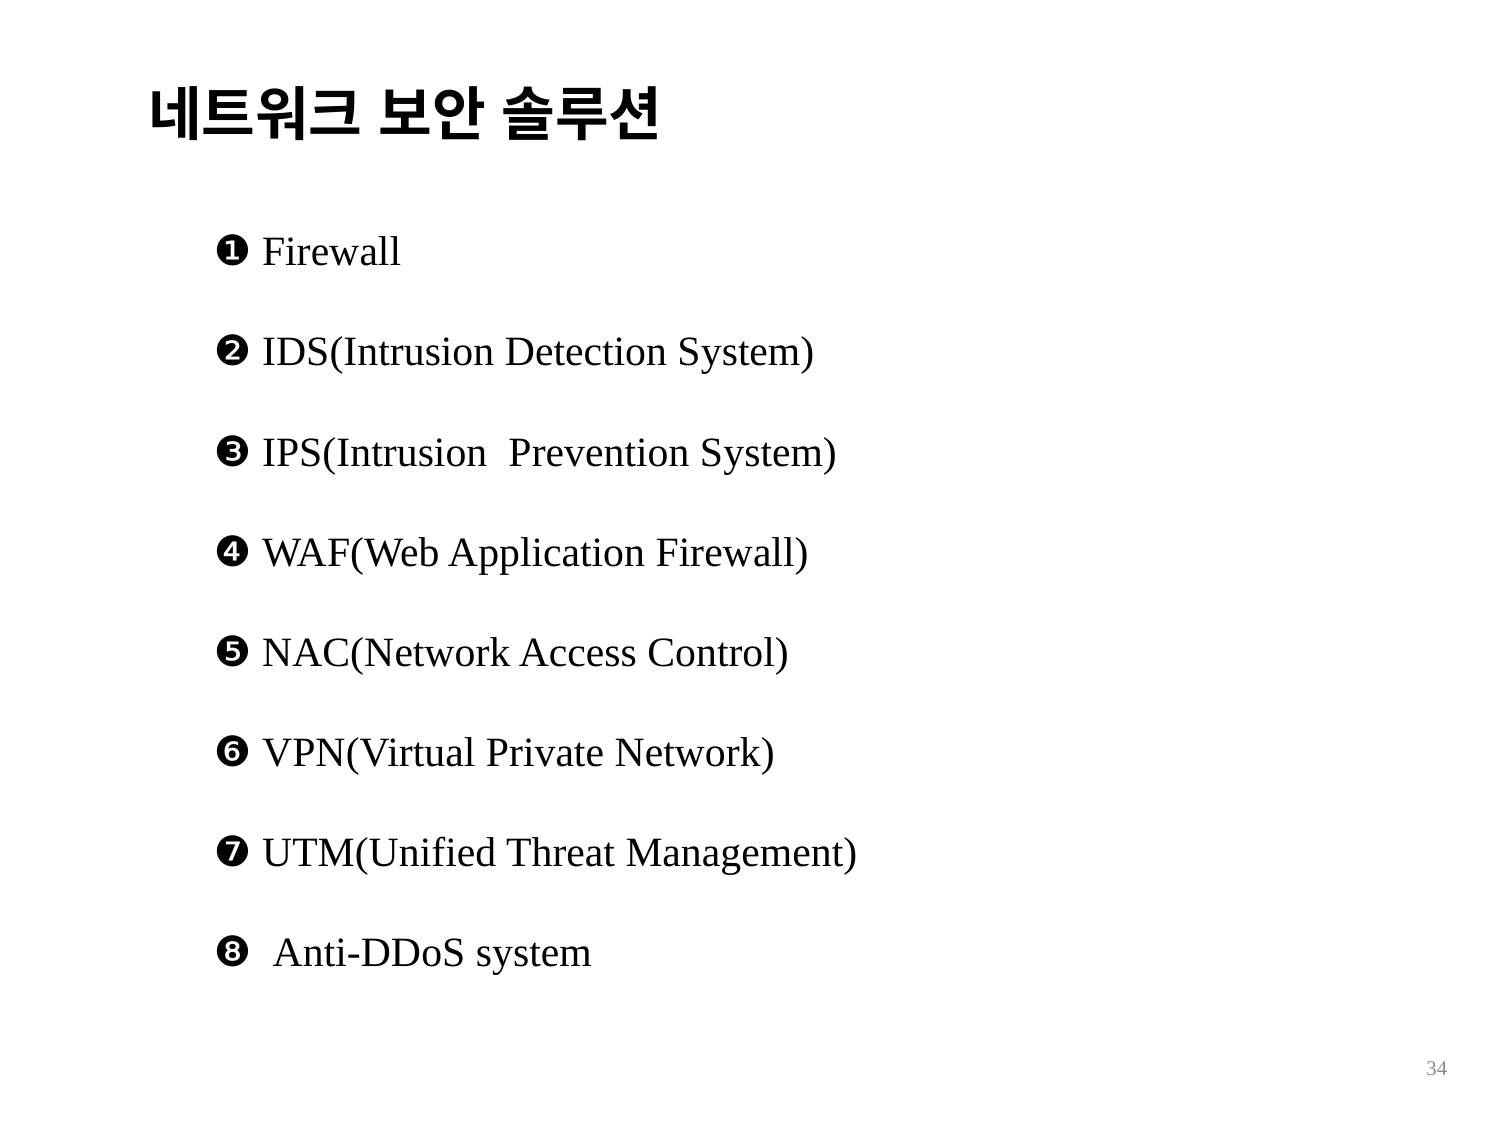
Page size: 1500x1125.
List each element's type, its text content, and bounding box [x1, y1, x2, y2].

title 네트워크 보안 솔루션 [103, 59, 1397, 174]
slide_number 34 [1124, 1037, 1463, 1097]
text_box ❶ Firewall ❷ IDS(Intrusion Detection System) ❸ IPS(Intrusion Prevention System) ❹ WAF(Web Application Firewall) ❺ NAC(Network Access Control) ❻ VPN(Virtual Private Network) ❼ UTM(Unified Threat Management) ❽ Anti-DDoS system [184, 166, 1397, 982]
